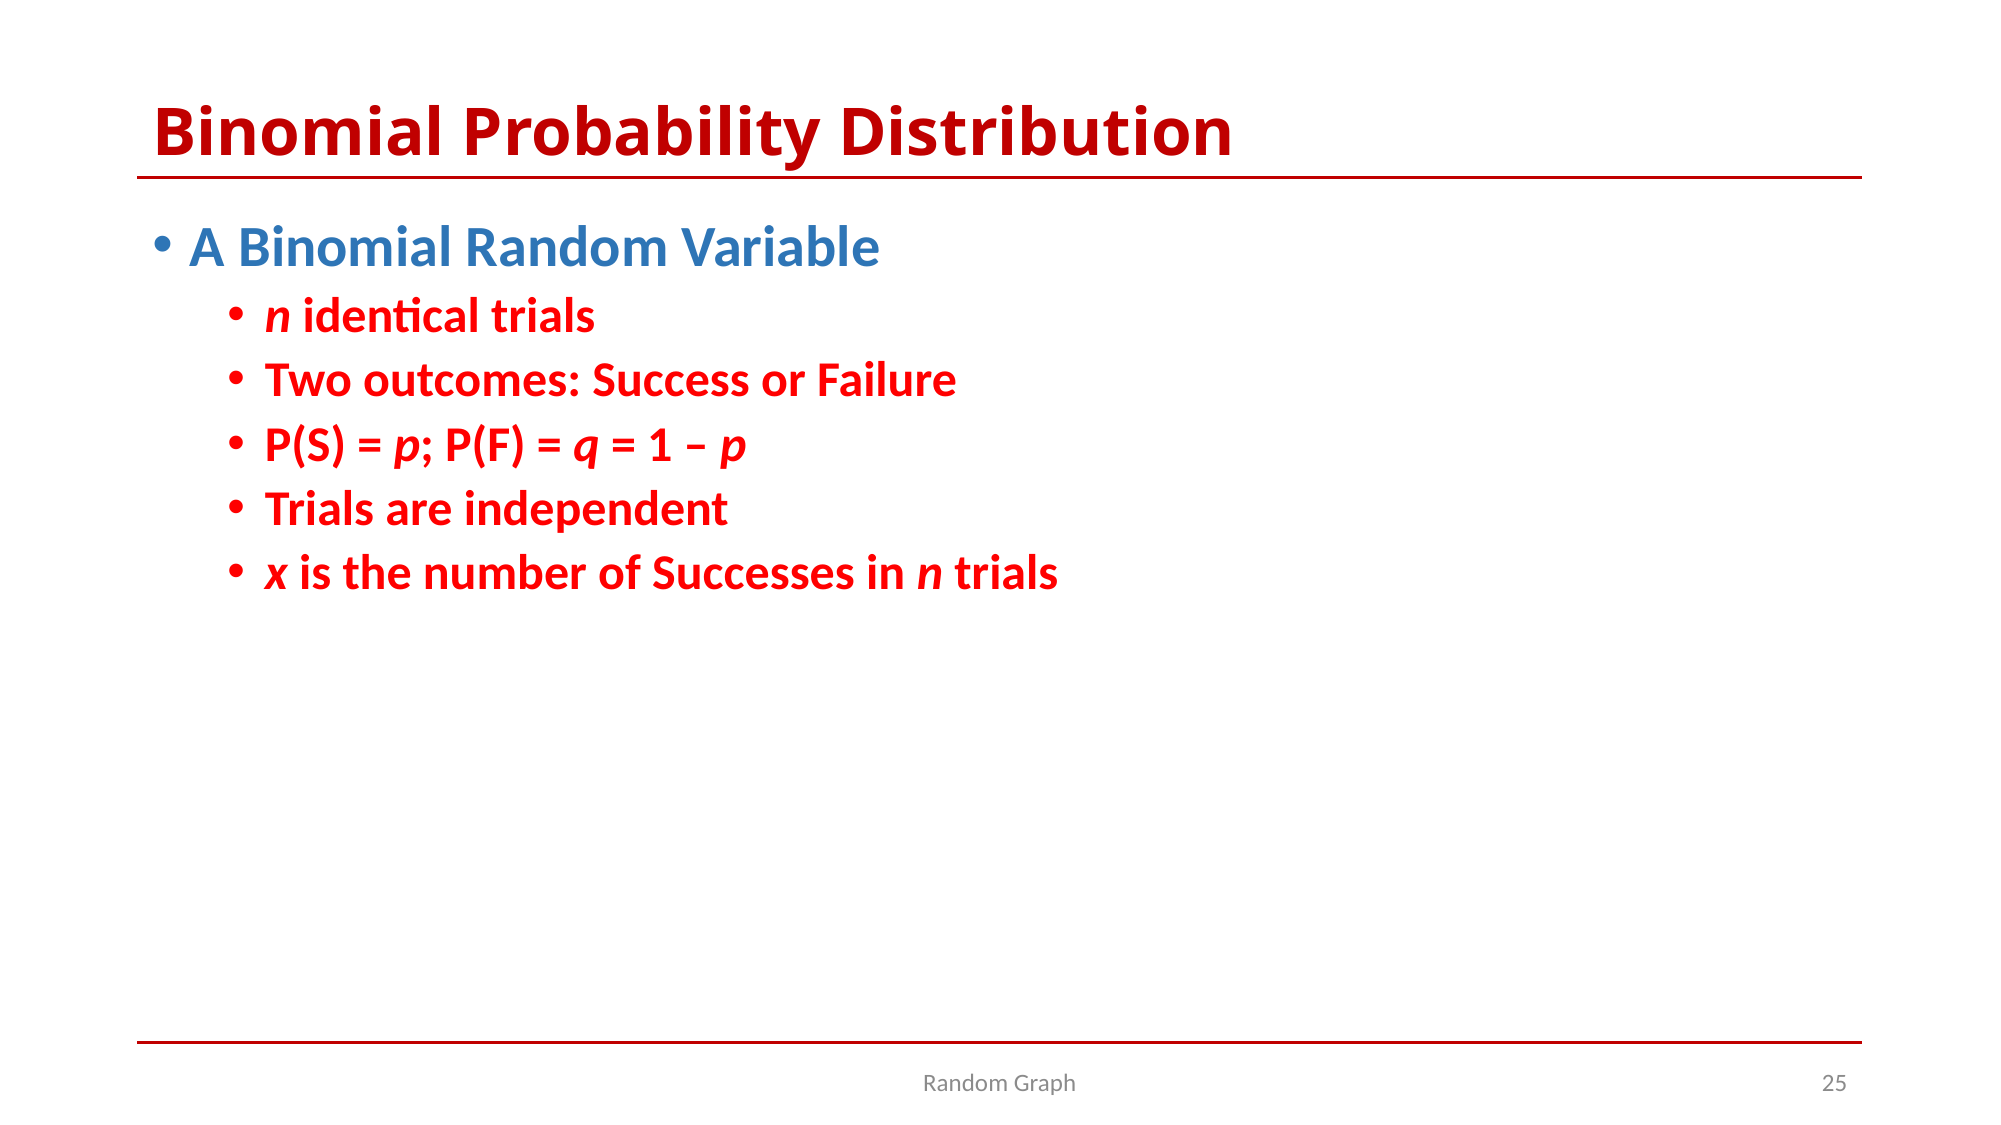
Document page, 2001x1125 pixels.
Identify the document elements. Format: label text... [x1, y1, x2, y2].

title Binomial Probability Distribution [137, 90, 1863, 178]
footer Random Graph [662, 1051, 1338, 1111]
slide_number 25 [1412, 1051, 1863, 1111]
list A Binomial Random Variable n identical trials Two outcomes: Success or Failure P(S) = p; P(F) = q = 1 – p Trials are independent x is the number of Successes in n trials [137, 208, 1863, 1014]
